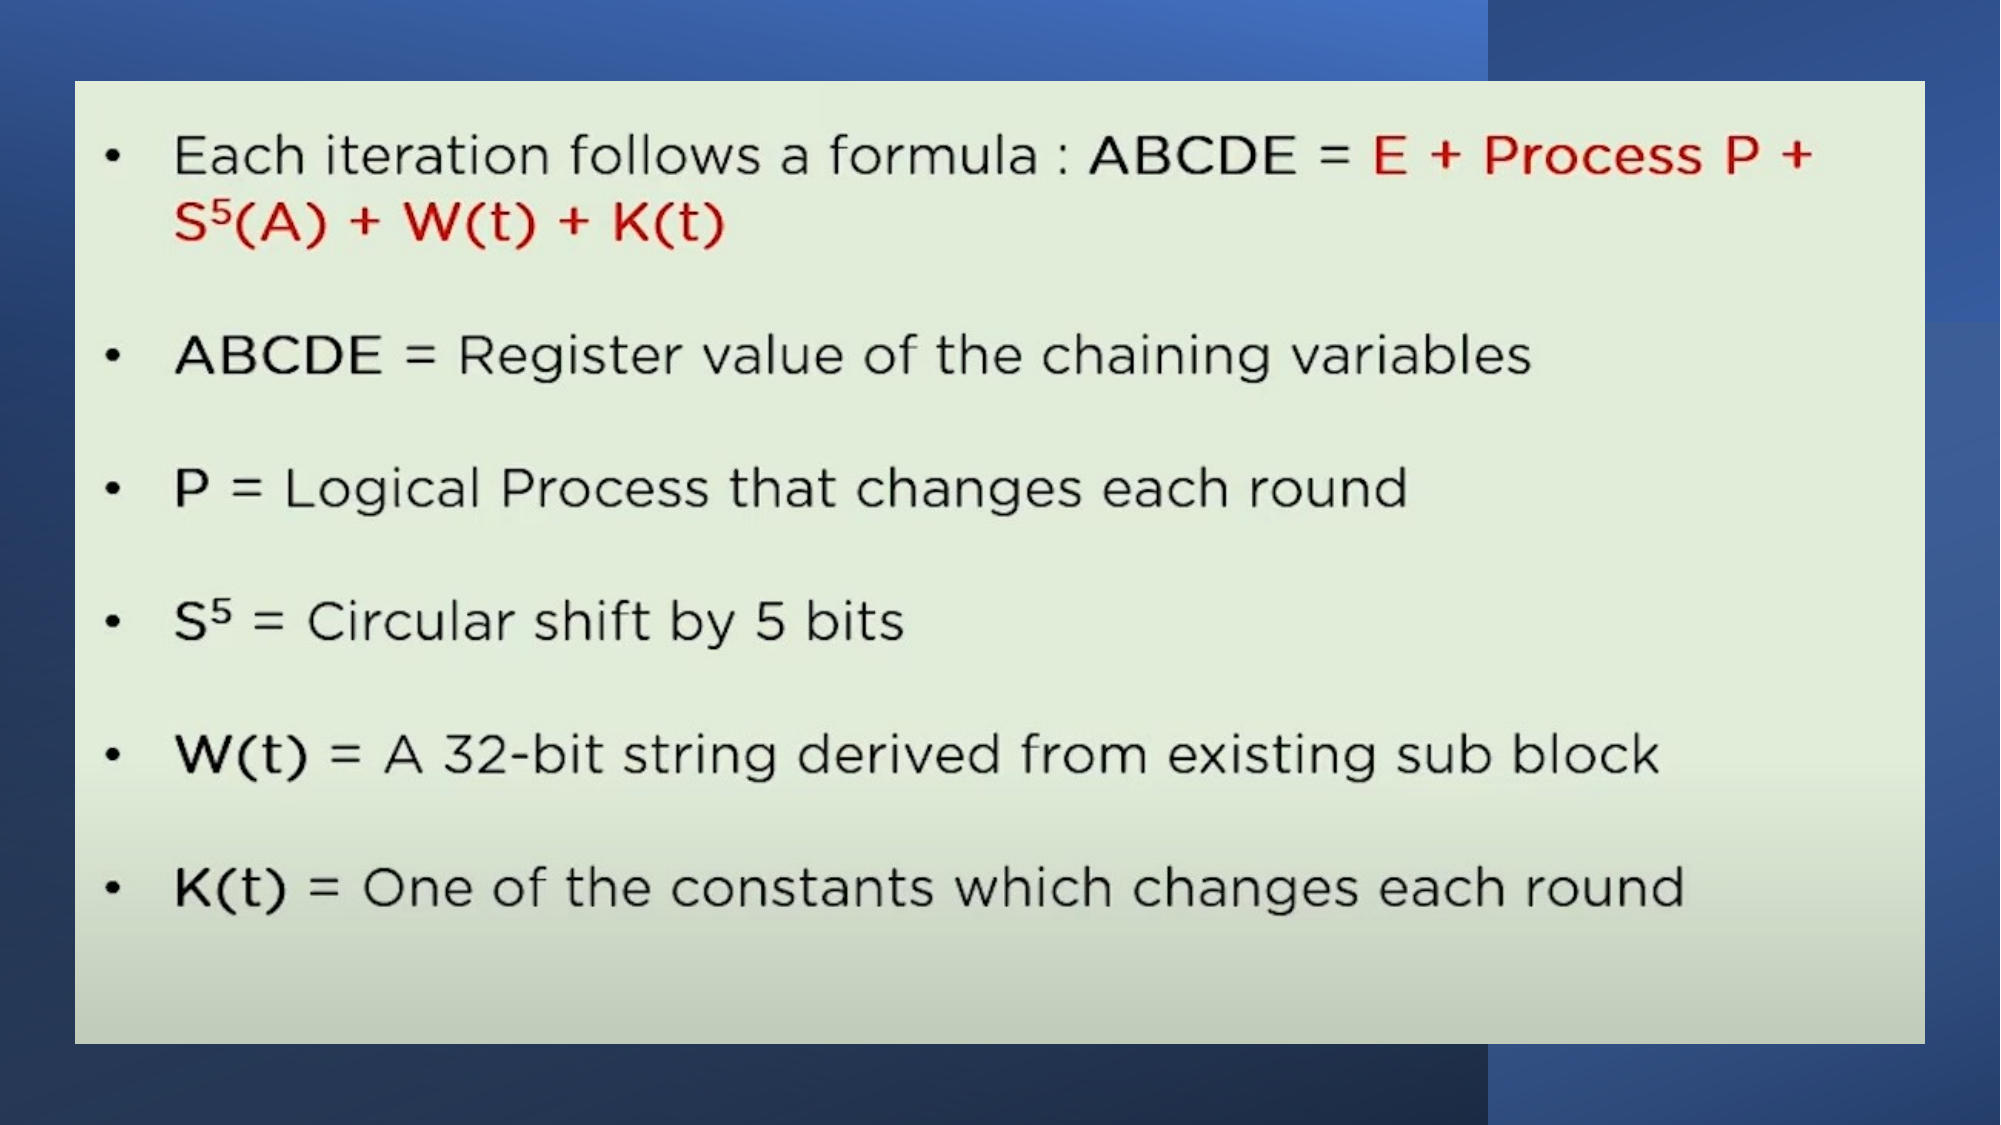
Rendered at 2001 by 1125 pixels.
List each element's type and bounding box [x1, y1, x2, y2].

text_box [0, 0, 1489, 321]
list [74, 81, 1925, 1044]
text_box [1489, 0, 2000, 321]
text_box [0, 321, 2000, 1125]
